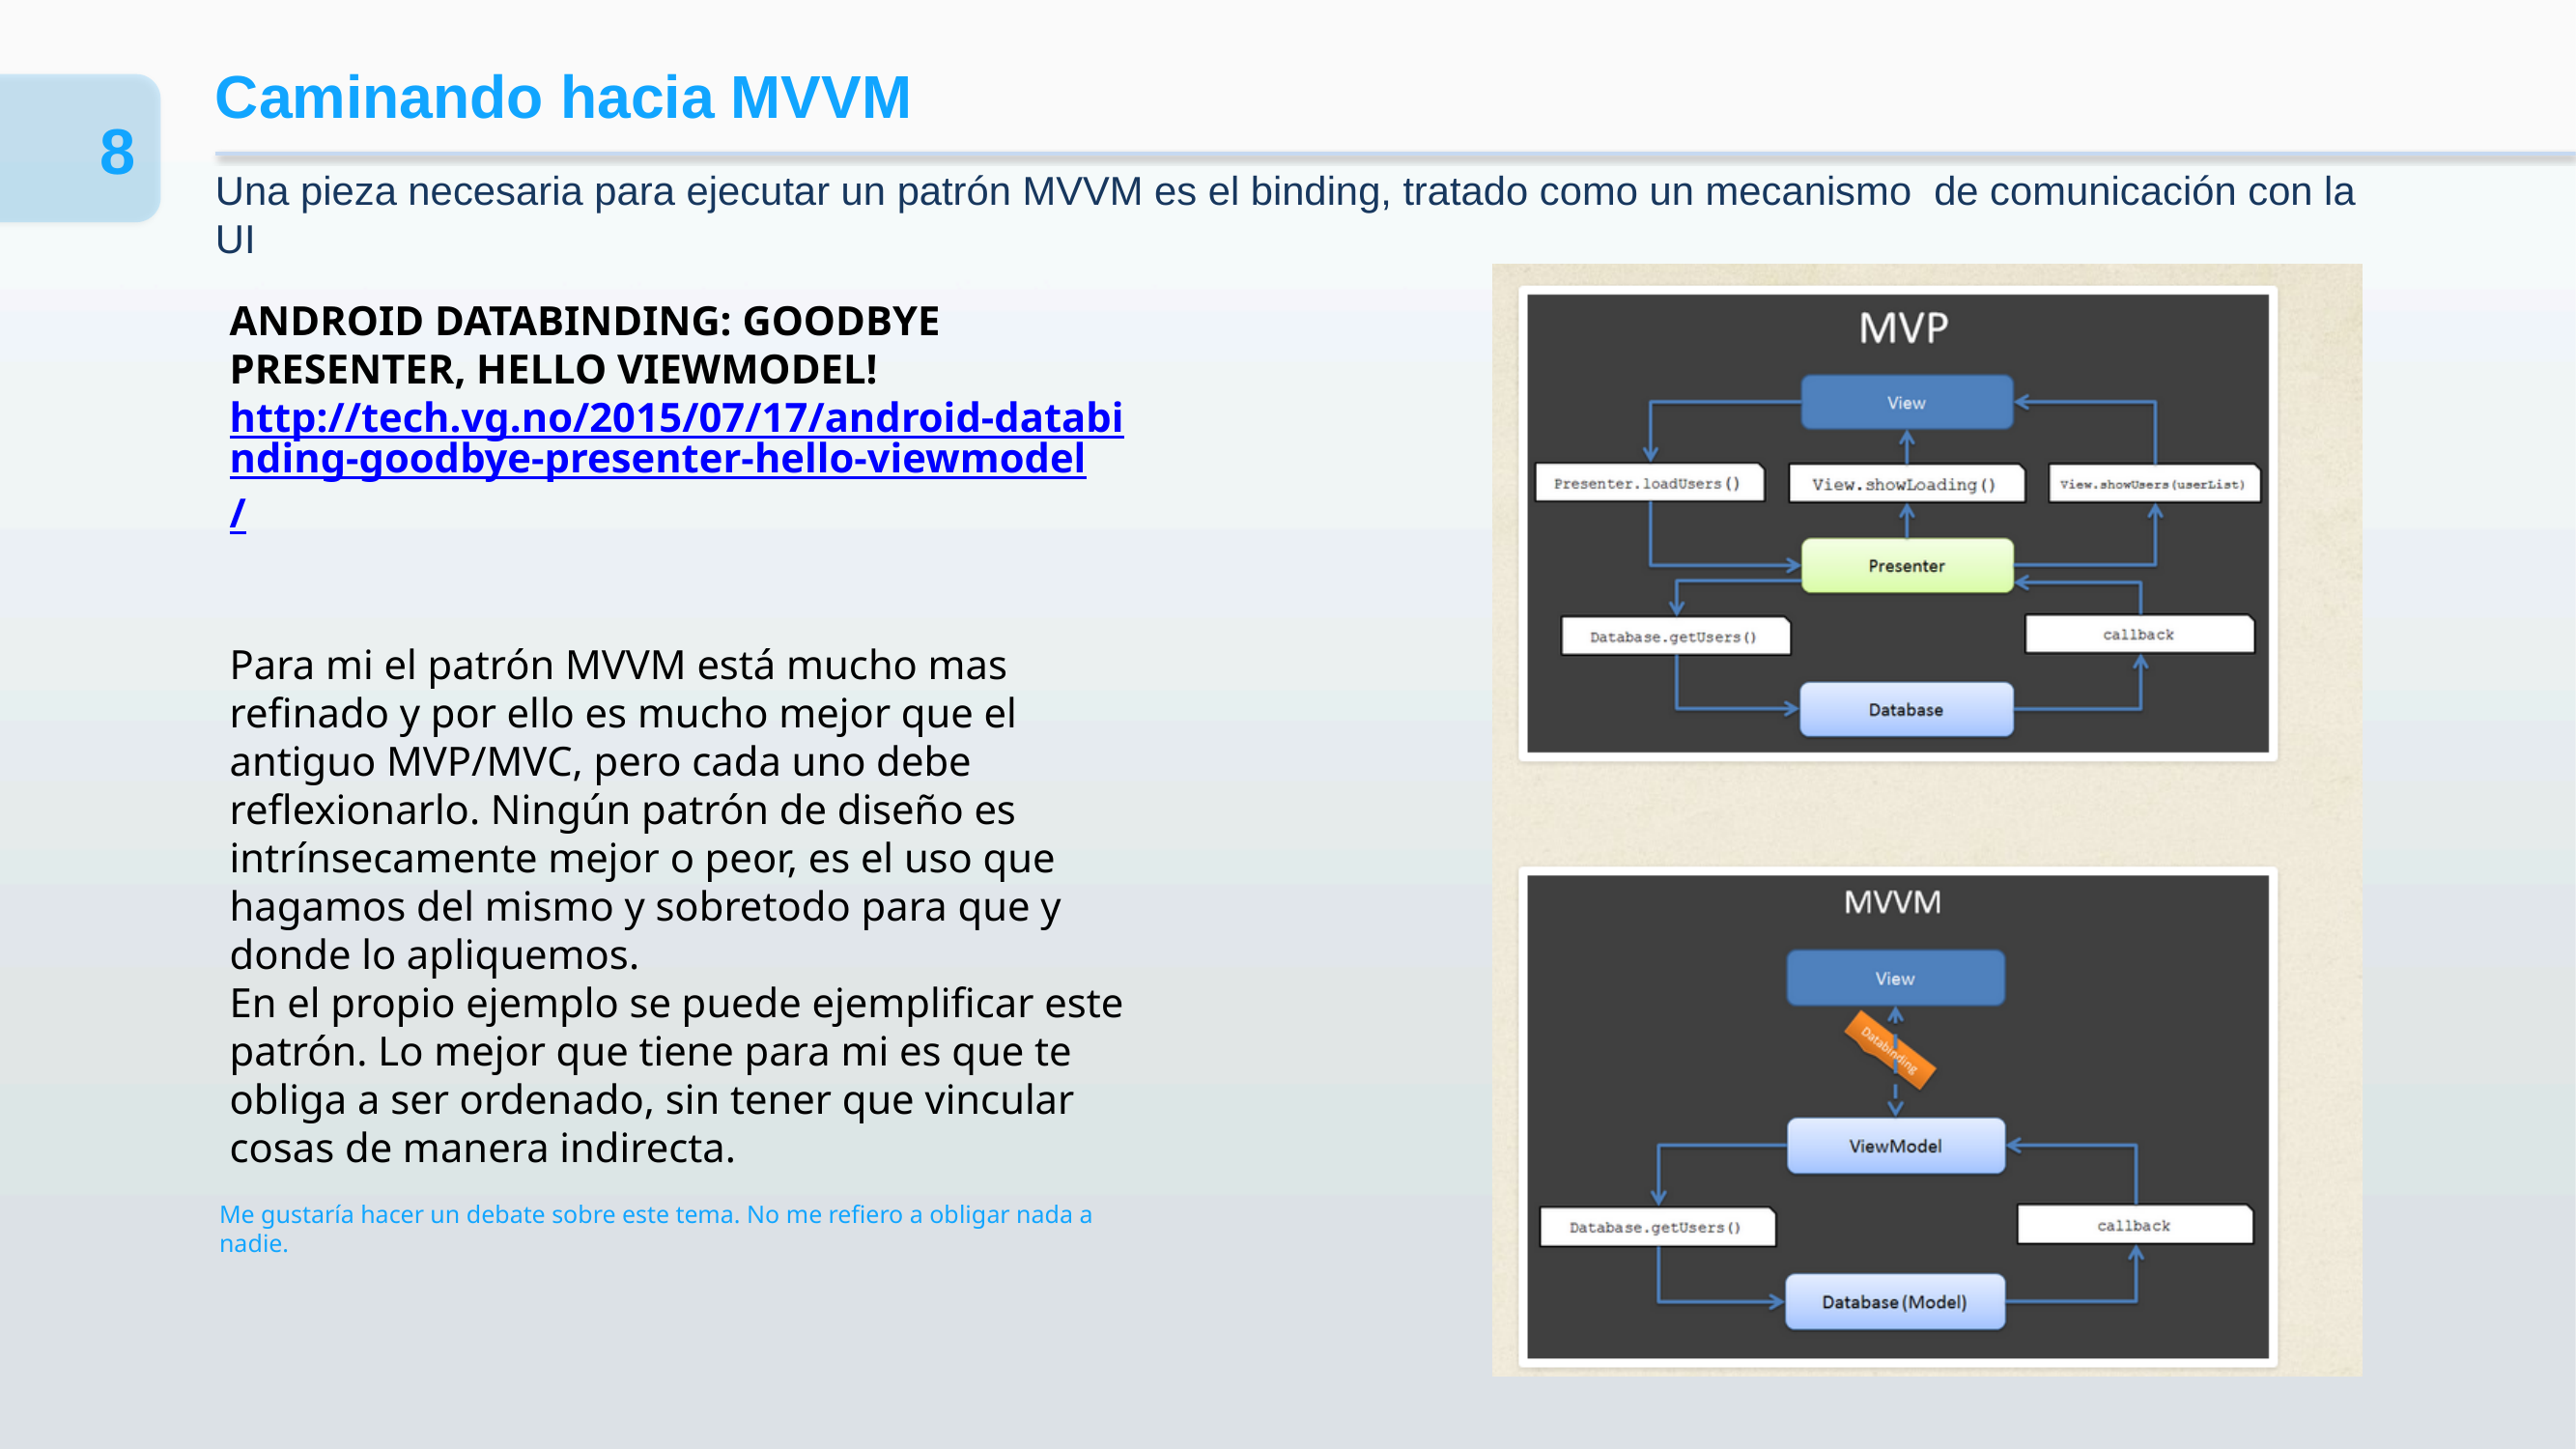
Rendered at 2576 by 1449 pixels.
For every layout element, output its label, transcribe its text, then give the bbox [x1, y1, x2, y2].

text_box Me gustaría hacer un debate sobre este tema. No me refiero a obligar nada a nadie. [205, 1192, 1129, 1264]
title Caminando hacia MVVM [214, 58, 2406, 155]
picture [1492, 264, 2364, 1378]
list Una pieza necesaria para ejecutar un patrón MVVM es el binding, tratado como un mecanismo de comunicación con la UI [214, 165, 2406, 257]
list 8 [10, 73, 136, 223]
text_box ANDROID DATABINDING: GOODBYE PRESENTER, HELLO VIEWMODEL! http://tech.vg.no/2015/07/17/android-databinding-goodbye-presenter-hello-viewmodel/ Para mi el patrón MVVM está mucho mas refinado y por ello es mucho mejor que el antiguo MVP/MVC, pero cada uno debe reflexionarlo. Ningún patrón de diseño es intrínsecamente mejor o peor, es el uso que hagamos del mismo y sobretodo para que y donde lo apliquemos. En el propio ejemplo se puede ejemplificar este patrón. Lo mejor que tiene para mi es que te obliga a ser ordenado, sin tener que vincular cosas de manera indirecta. [214, 288, 1151, 1379]
